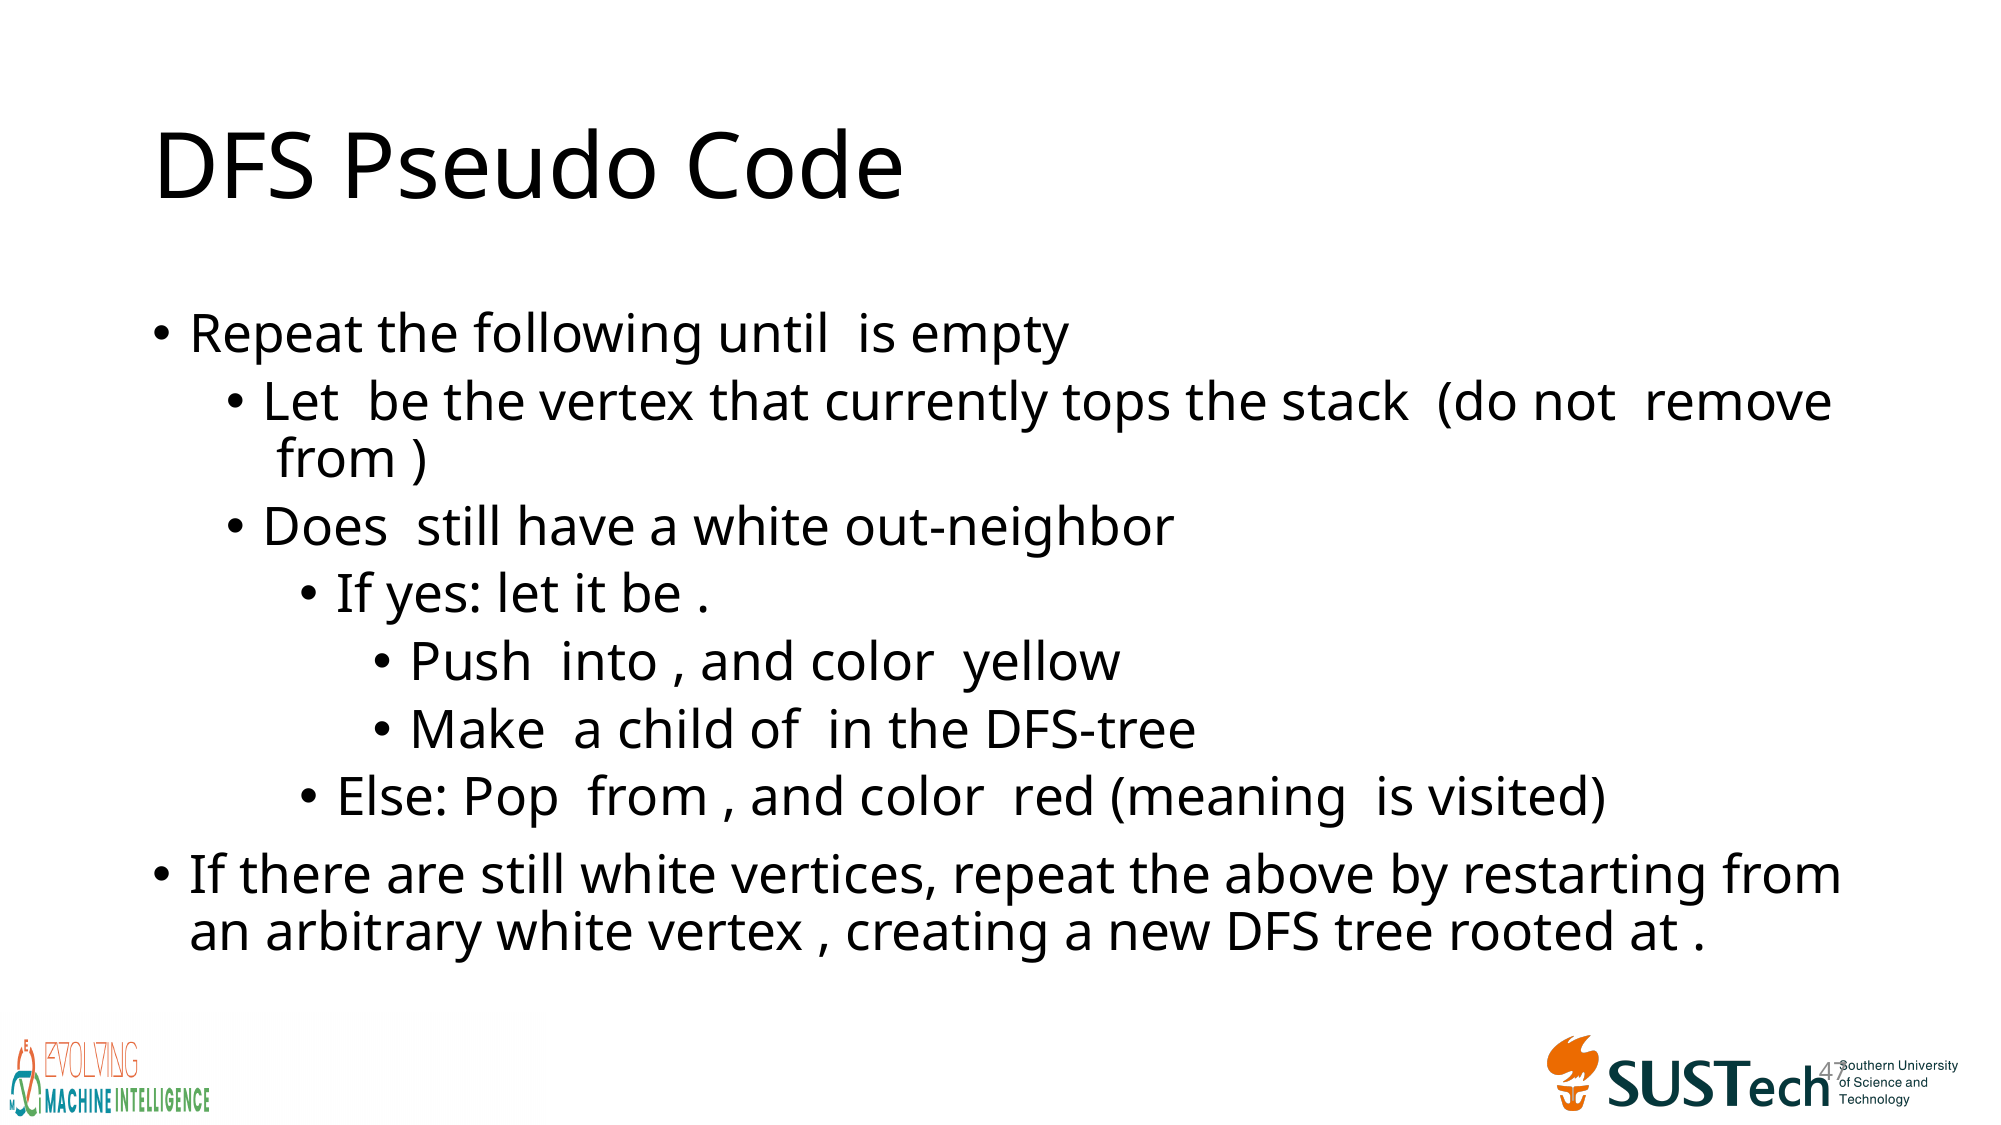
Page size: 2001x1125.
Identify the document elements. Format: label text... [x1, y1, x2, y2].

picture [0, 1012, 547, 1125]
title DFS Pseudo Code [137, 59, 1863, 278]
slide_number 47 [1412, 1042, 1863, 1103]
picture [1547, 1035, 1958, 1111]
